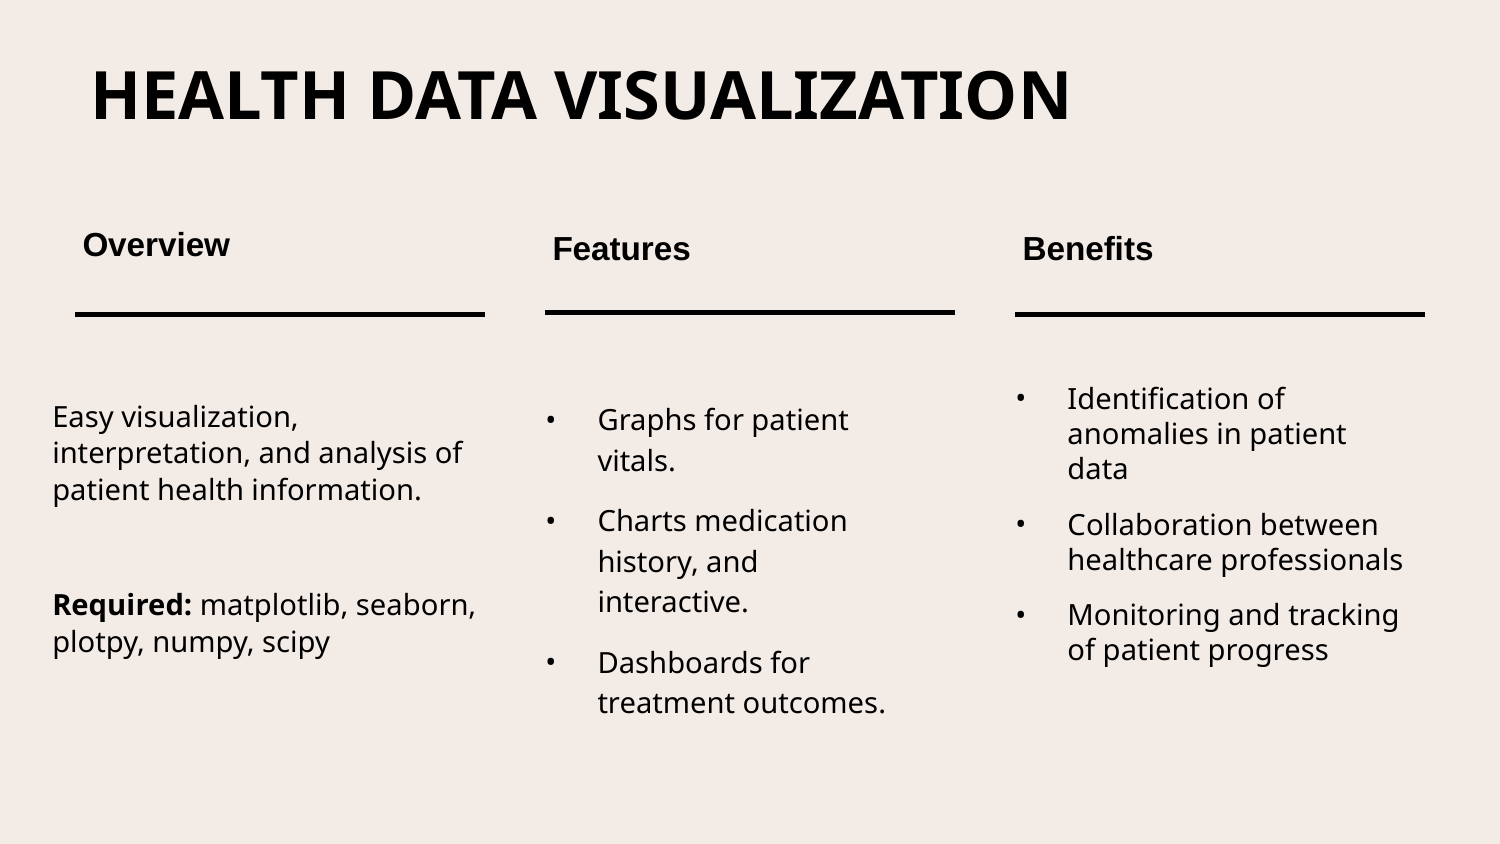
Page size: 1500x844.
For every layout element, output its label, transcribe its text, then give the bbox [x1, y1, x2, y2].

list Identification of anomalies in patient data Collaboration between healthcare professionals Monitoring and tracking of patient progress [985, 350, 1425, 709]
subtitle Benefits [1015, 171, 1425, 290]
list Easy visualization, interpretation, and analysis of patient health information. Required: matplotlib, seaborn, plotpy, numpy, scipy [44, 366, 514, 725]
list Graphs for patient vitals. Charts medication history, and interactive. Dashboards for treatment outcomes. [514, 366, 925, 725]
subtitle Features [545, 171, 955, 290]
title HEALTH DATA VISUALIZATION [75, 46, 1425, 140]
subtitle Overview [75, 166, 485, 286]
